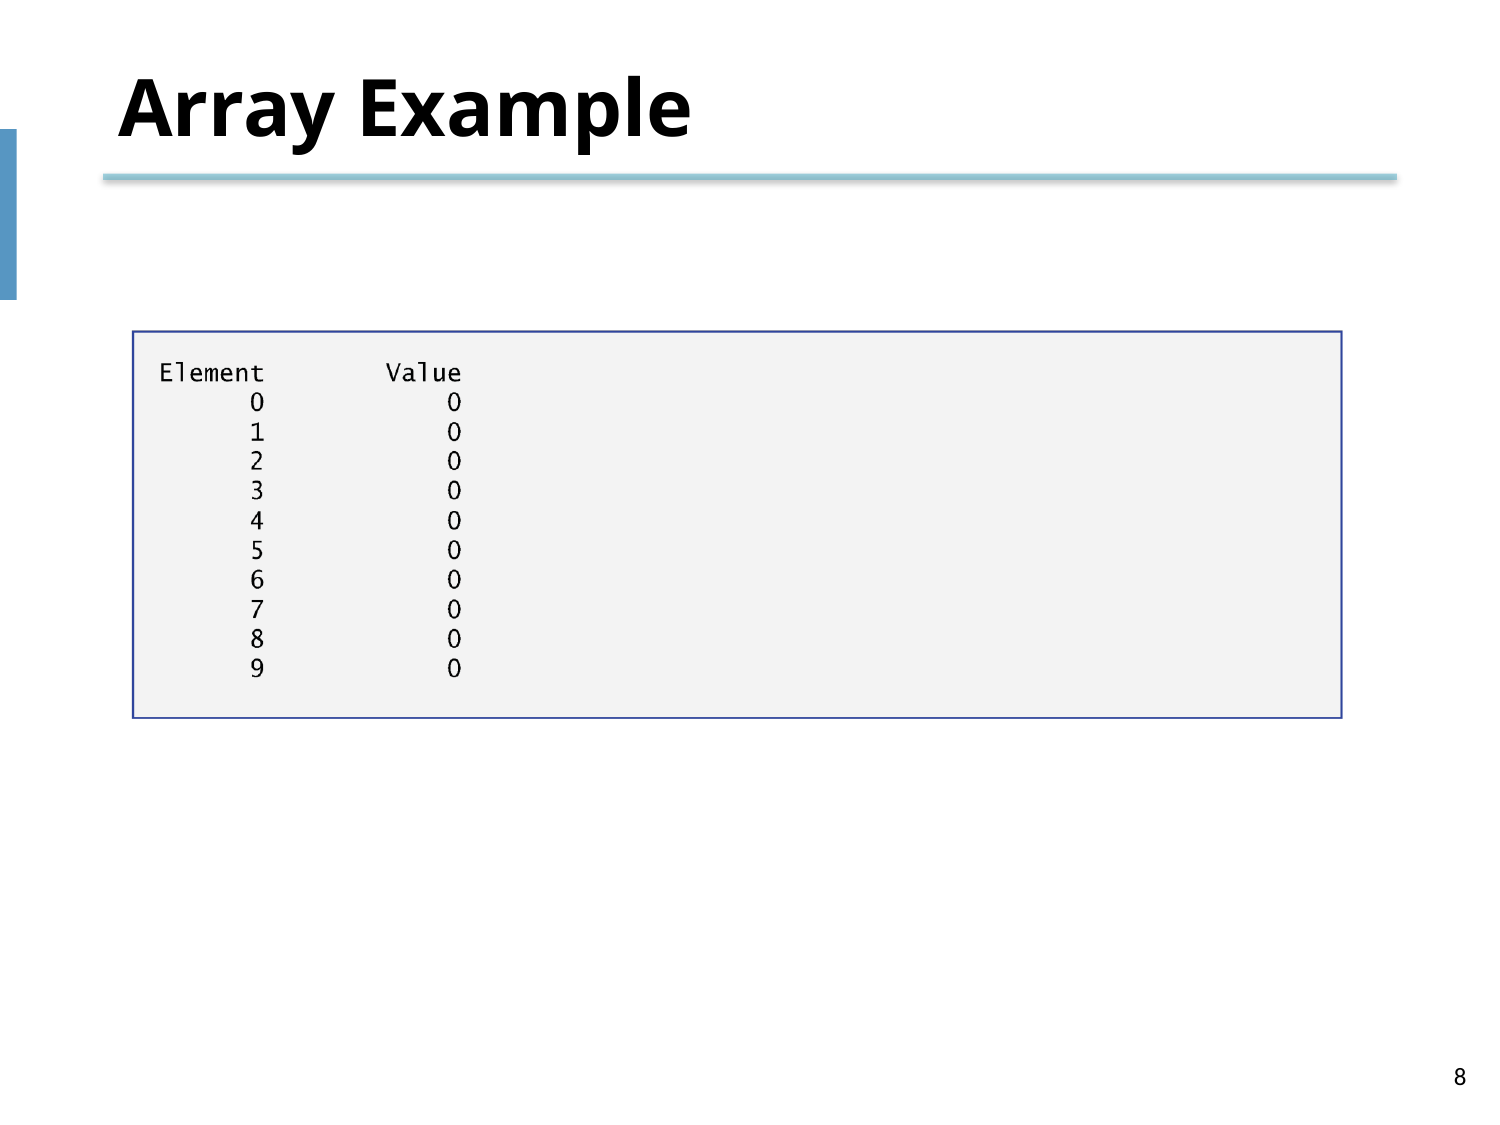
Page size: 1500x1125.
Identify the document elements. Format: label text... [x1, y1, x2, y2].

slide_number 8 [1131, 1045, 1482, 1106]
title Array Example [103, 25, 1397, 185]
picture [52, 255, 1379, 725]
